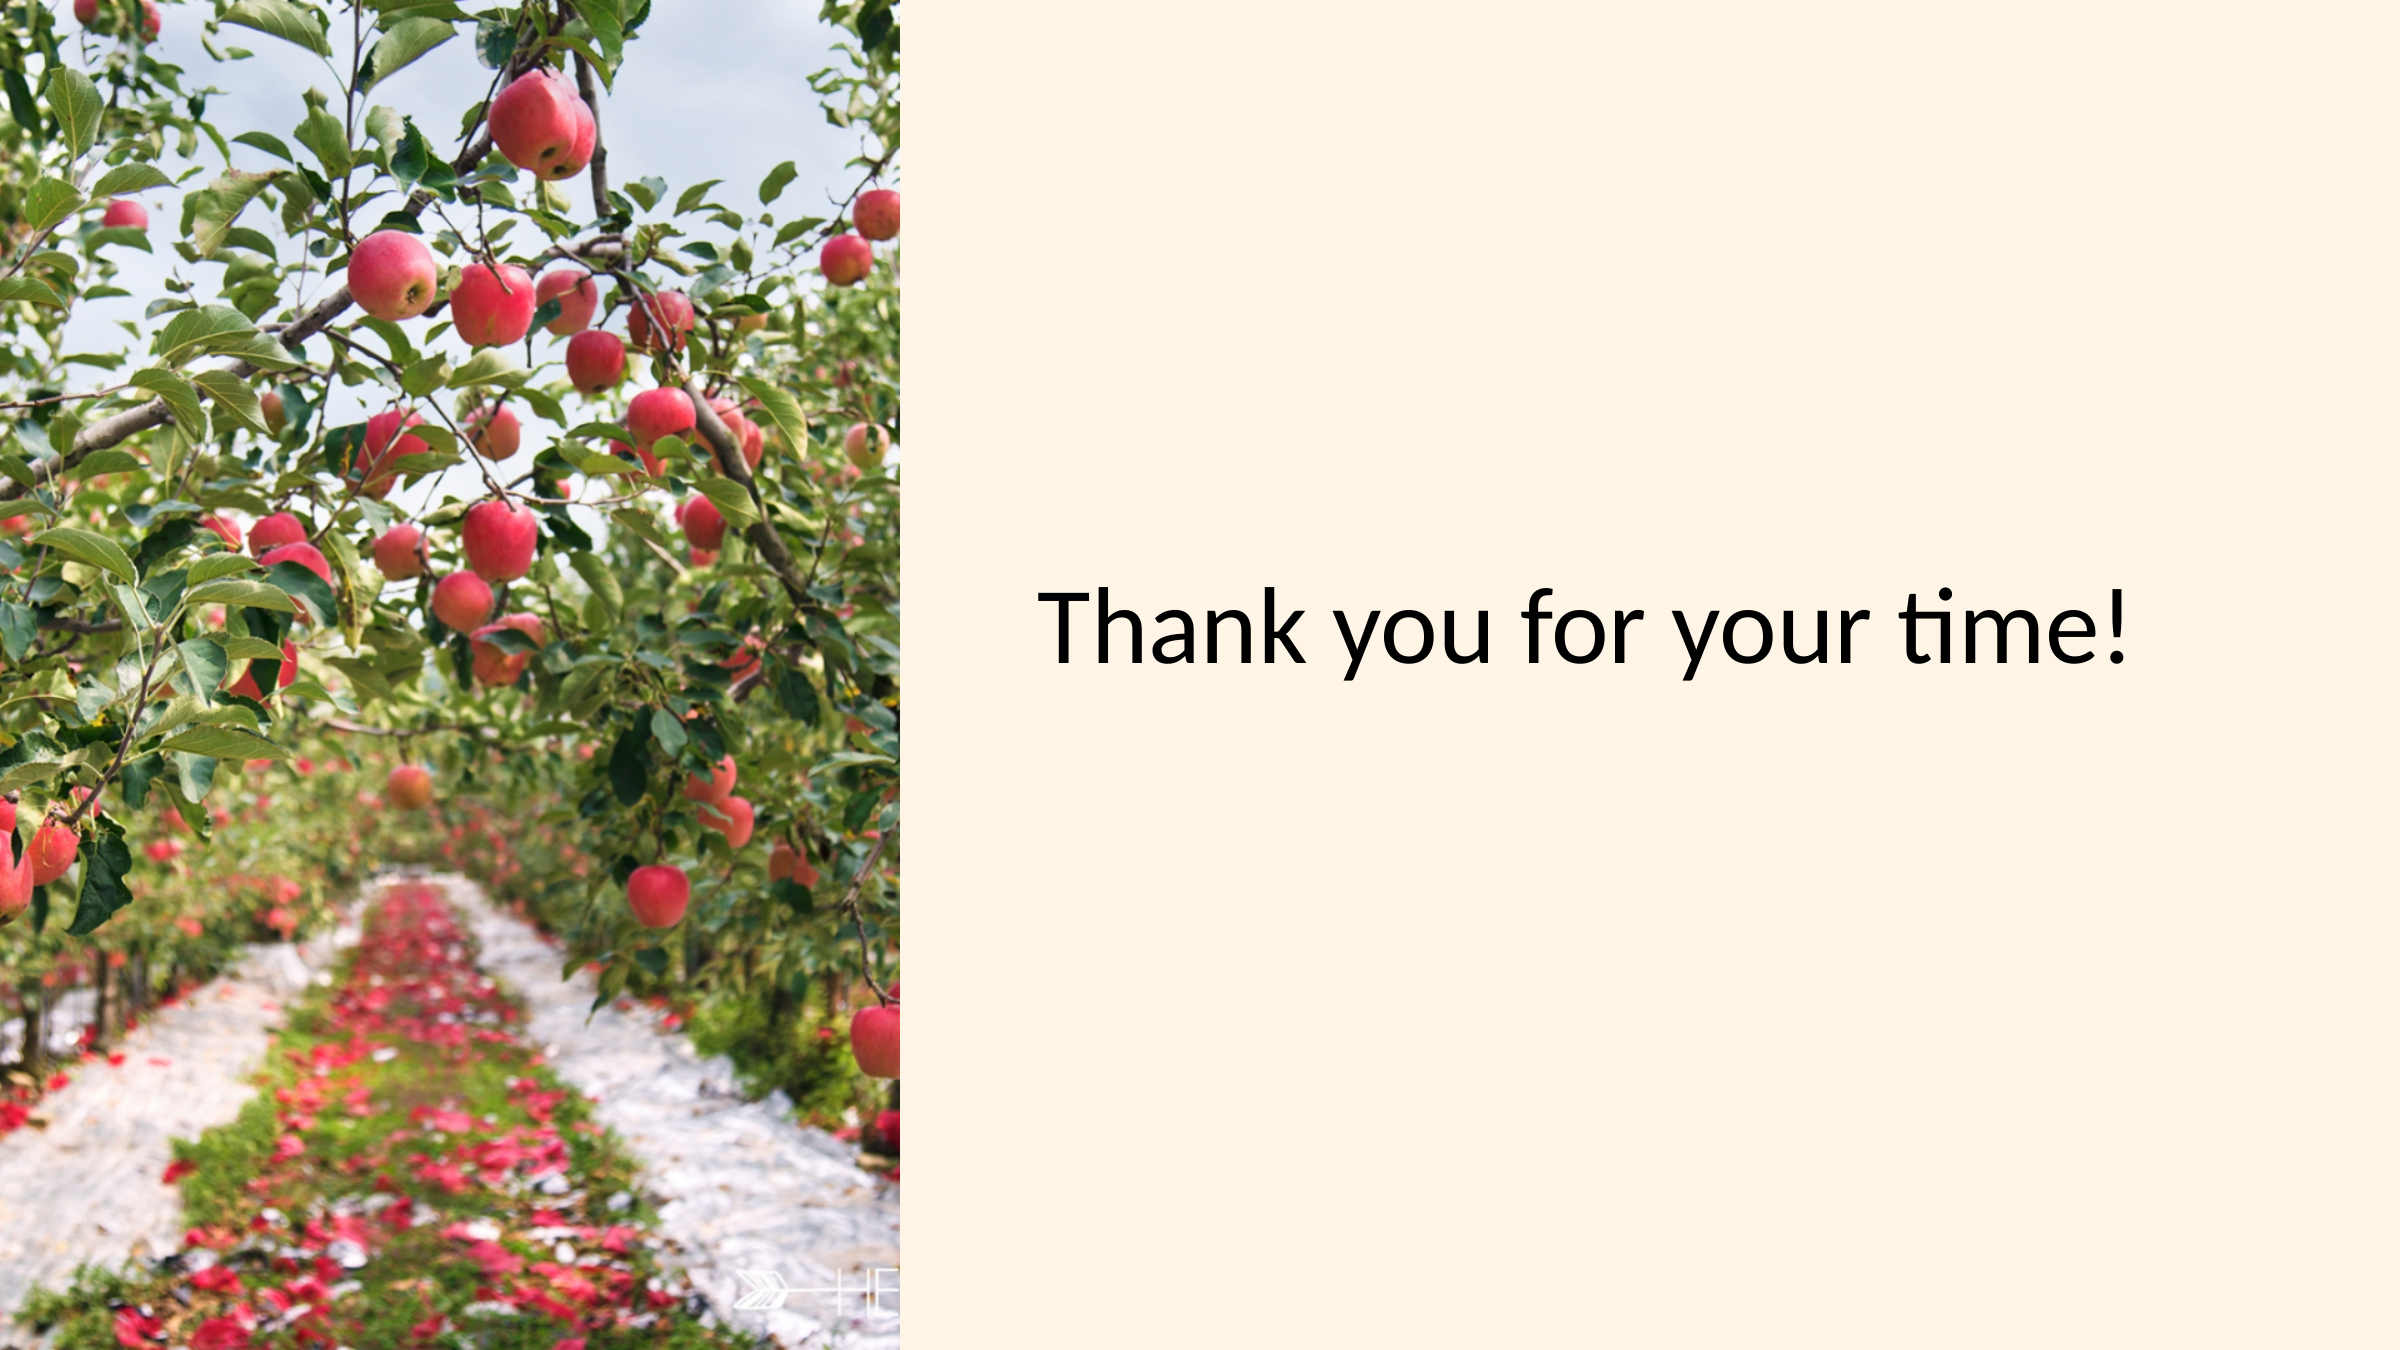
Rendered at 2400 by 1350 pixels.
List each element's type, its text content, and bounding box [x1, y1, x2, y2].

picture [0, 0, 900, 1350]
text_box [900, 0, 2400, 1350]
text_box Thank you for your time! [1023, 540, 2250, 713]
